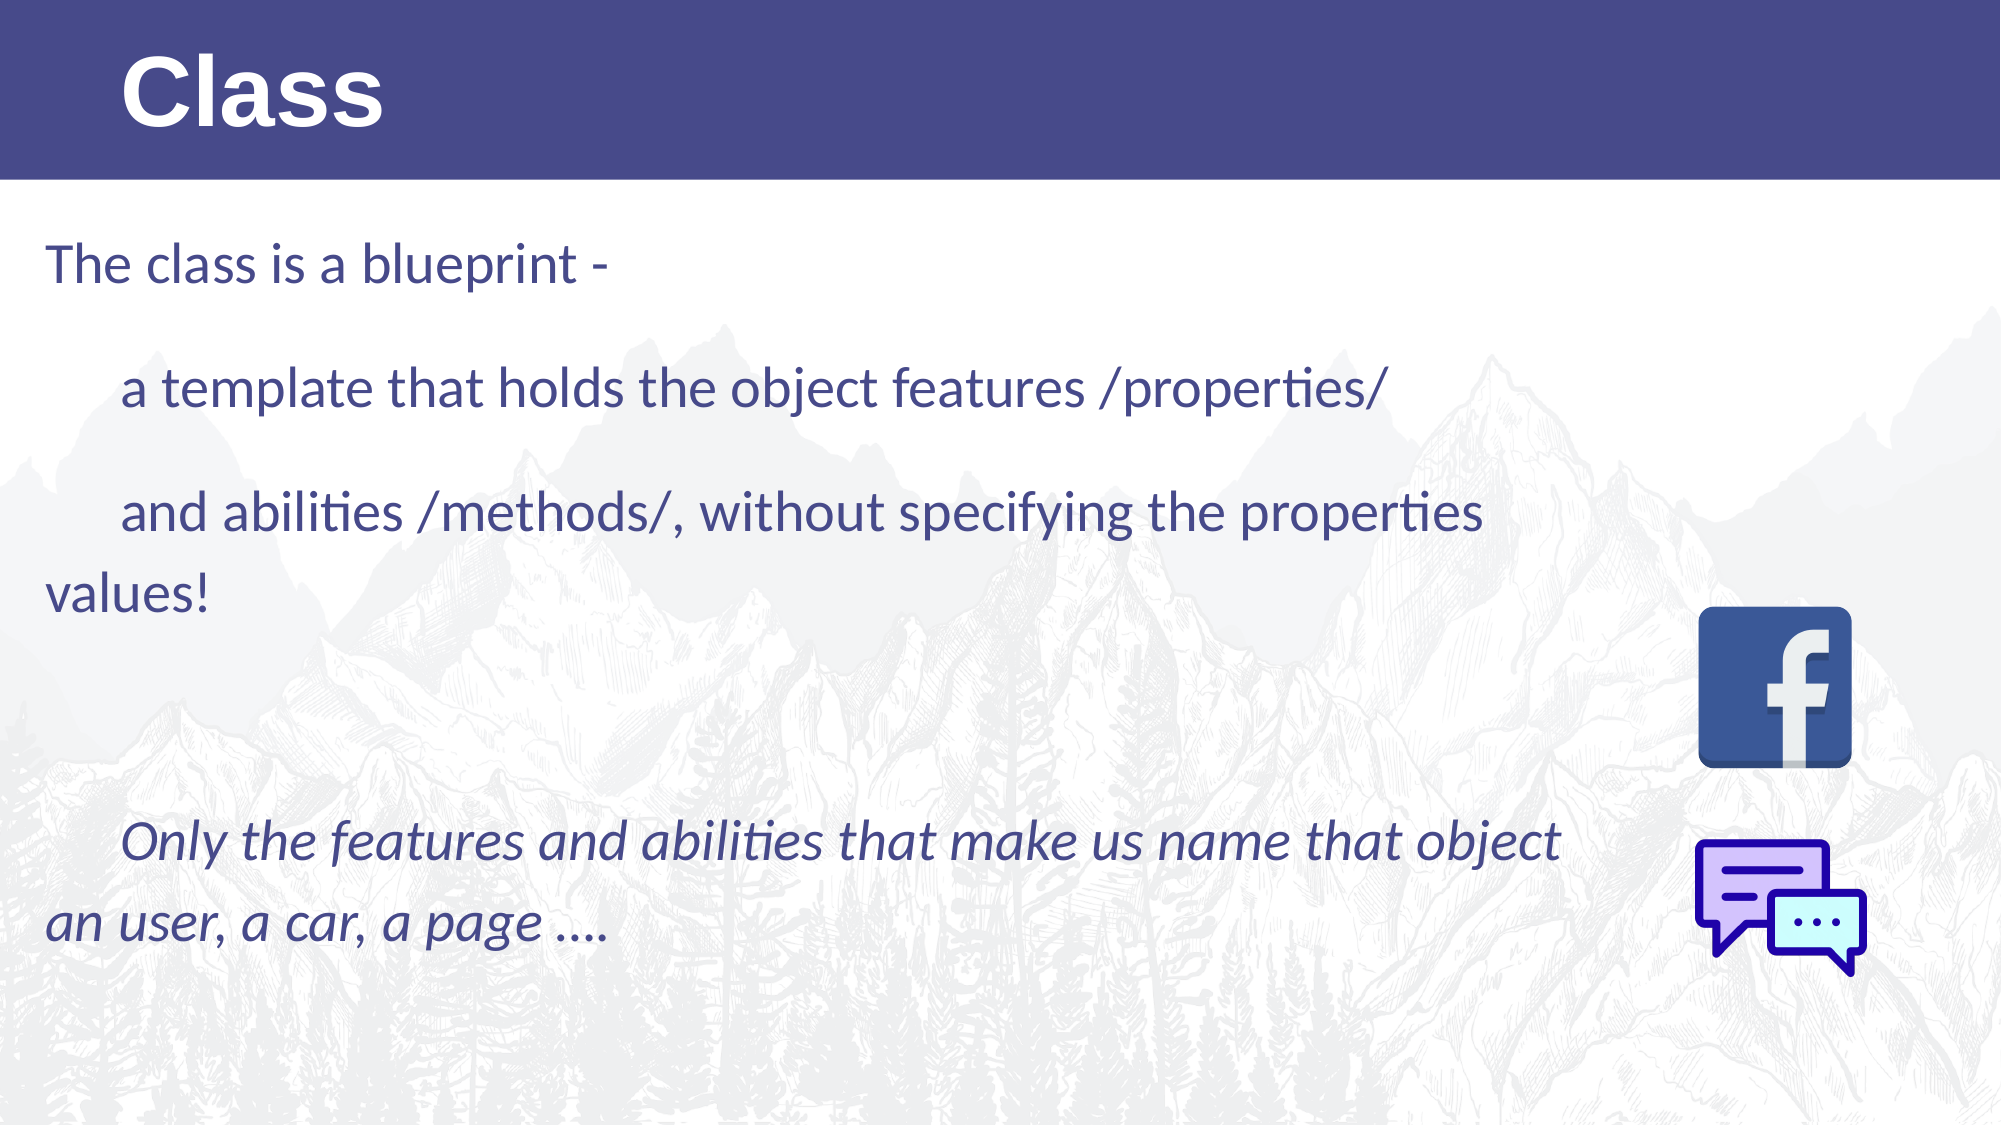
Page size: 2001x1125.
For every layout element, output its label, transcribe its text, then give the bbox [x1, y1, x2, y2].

list The class is a blueprint - a template that holds the object features /properties/ and abilities /methods/, without specifying the properties values! Only the features and abilities that make us name that object an user, a car, a page …. [24, 194, 1584, 1097]
picture [1683, 591, 1867, 776]
text_box Class [0, 6, 1489, 161]
picture [1695, 822, 1867, 994]
